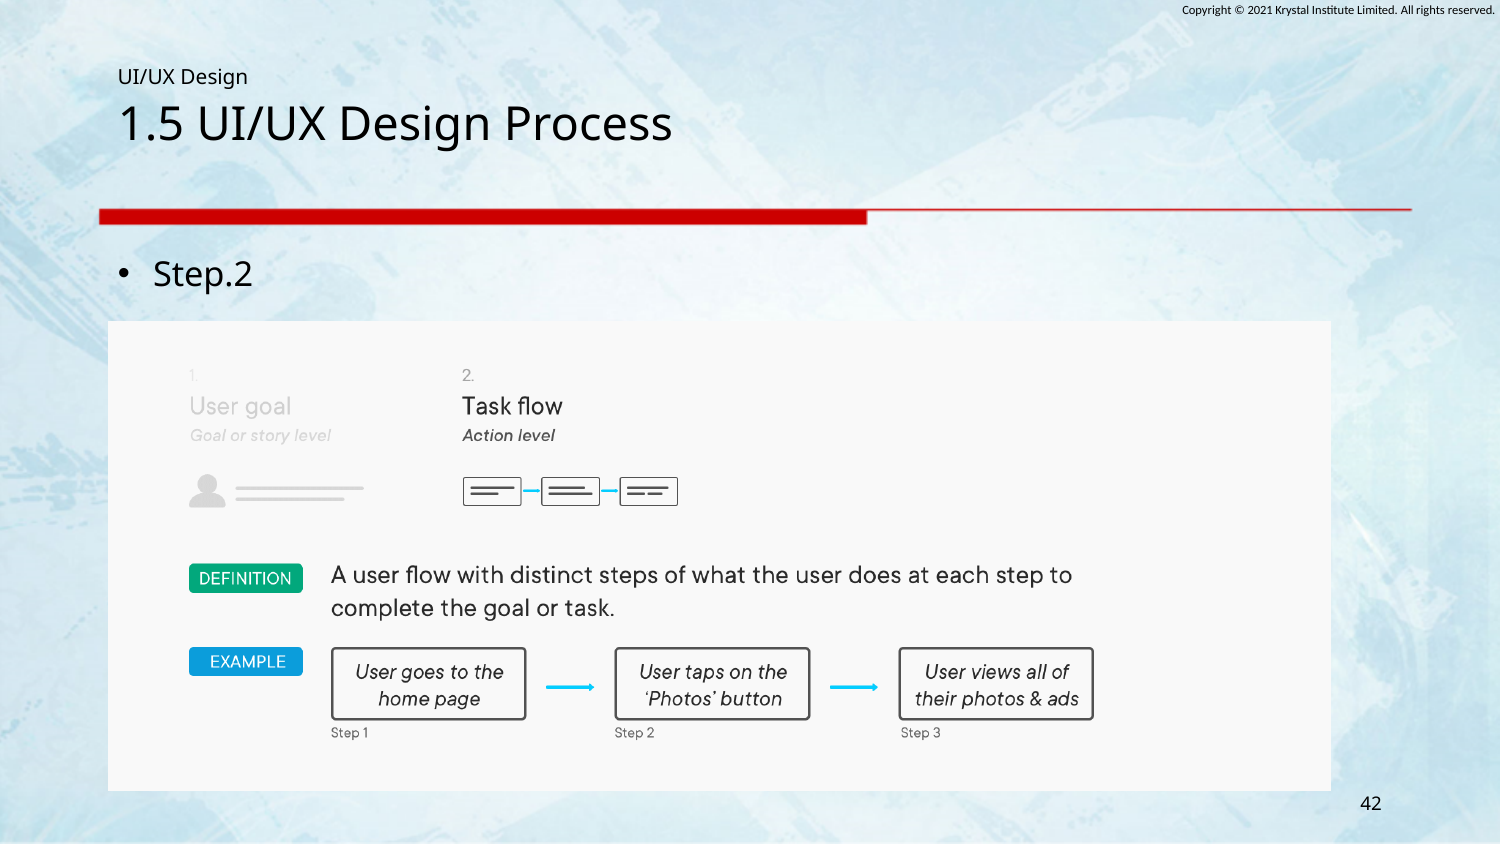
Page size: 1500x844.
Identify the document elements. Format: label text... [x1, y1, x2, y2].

picture [0, 0, 1500, 844]
title 1.5 UI/UX Design Process [102, 94, 1397, 157]
slide_number 42 [1059, 782, 1397, 827]
list Step.2 [102, 223, 1178, 724]
